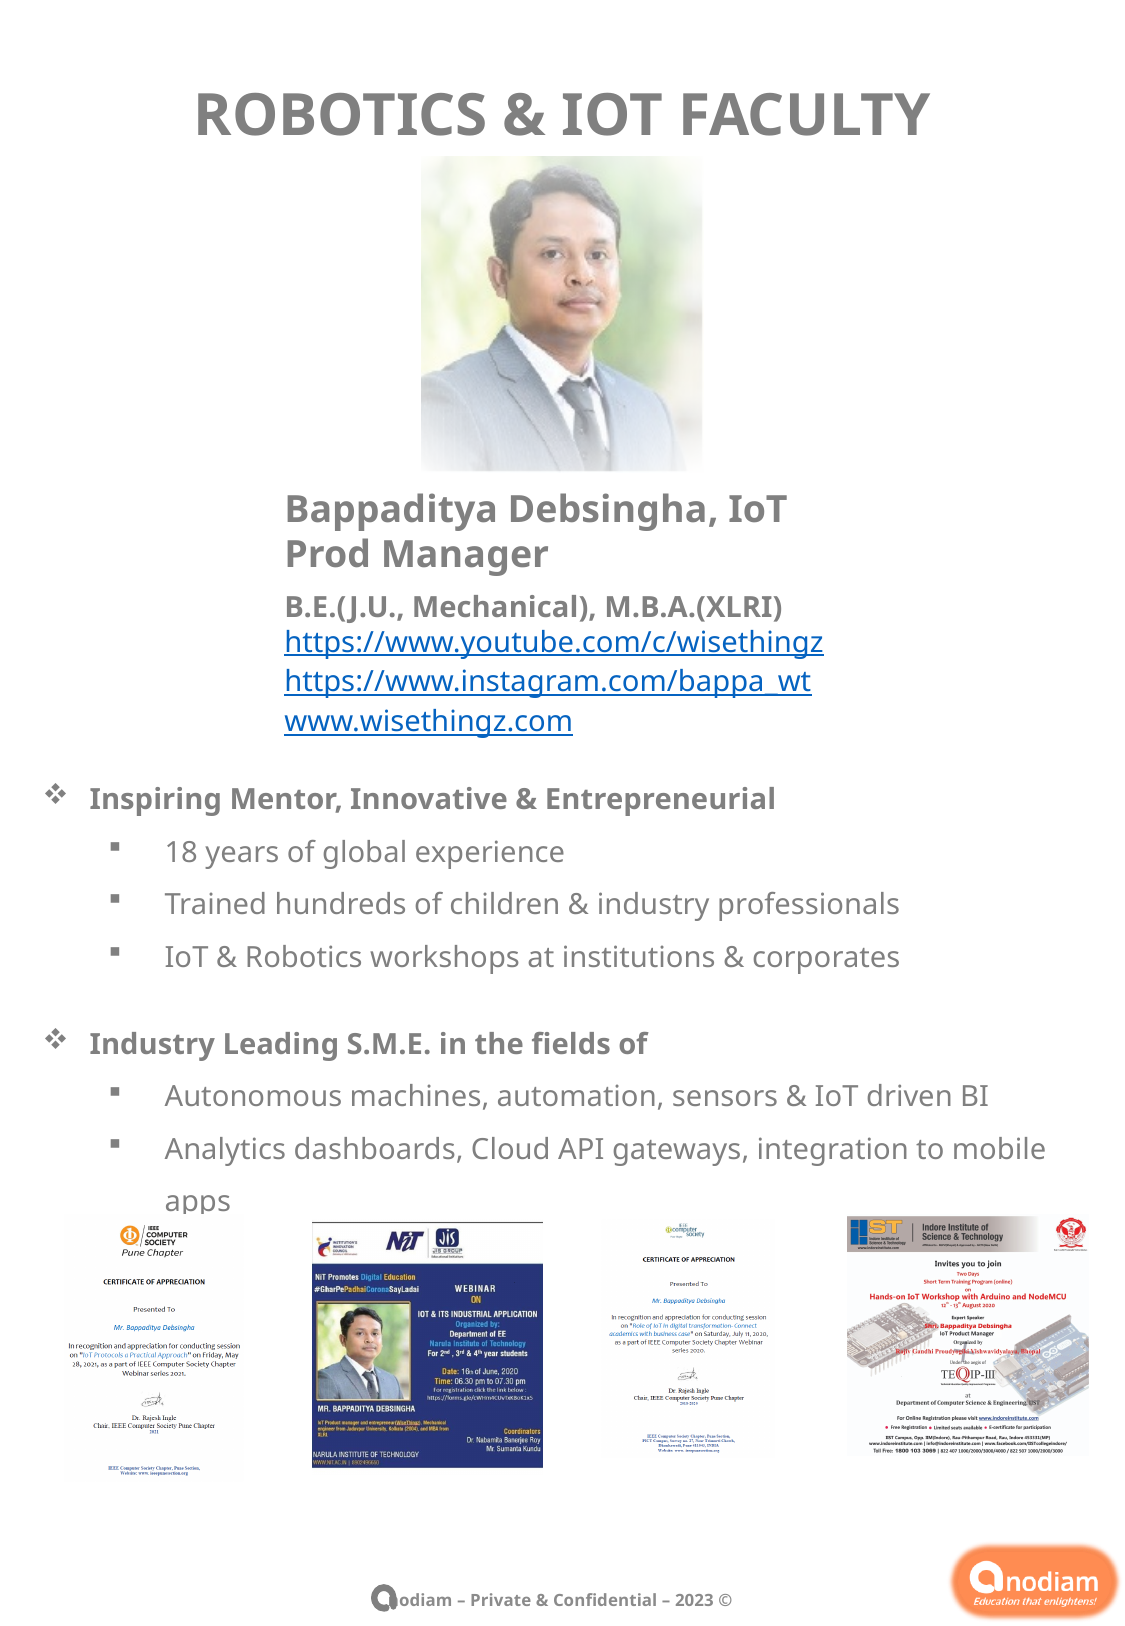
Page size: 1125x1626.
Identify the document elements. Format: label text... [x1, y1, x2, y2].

text_box Robotics & IoT Faculty [106, 0, 1019, 155]
picture [847, 1214, 1089, 1456]
picture [63, 1214, 244, 1482]
text_box nodiam – Private & Confidential – 2023 © [288, 1575, 837, 1625]
text_box [370, 1583, 398, 1613]
picture [312, 1219, 543, 1475]
text_box Inspiring Mentor, Innovative & Entrepreneurial 18 years of global experience Trained hundreds of children & industry professionals IoT & Robotics workshops at institutions & corporates Industry Leading S.M.E. in the fields of Autonomous machines, automation, sensors & IoT driven BI Analytics dashboards, Cloud API gateways, integration to mobile apps [27, 720, 1097, 1225]
picture [944, 1538, 1125, 1625]
text_box Bappaditya Debsingha, IoT Prod Manager B.E.(J.U., Mechanical), M.B.A.(XLRI) https://www.youtube.com/c/wisethingz https://www.instagram.com/bappa_wt www.wisethingz.com [269, 477, 856, 720]
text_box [421, 153, 704, 473]
picture [601, 1219, 775, 1458]
